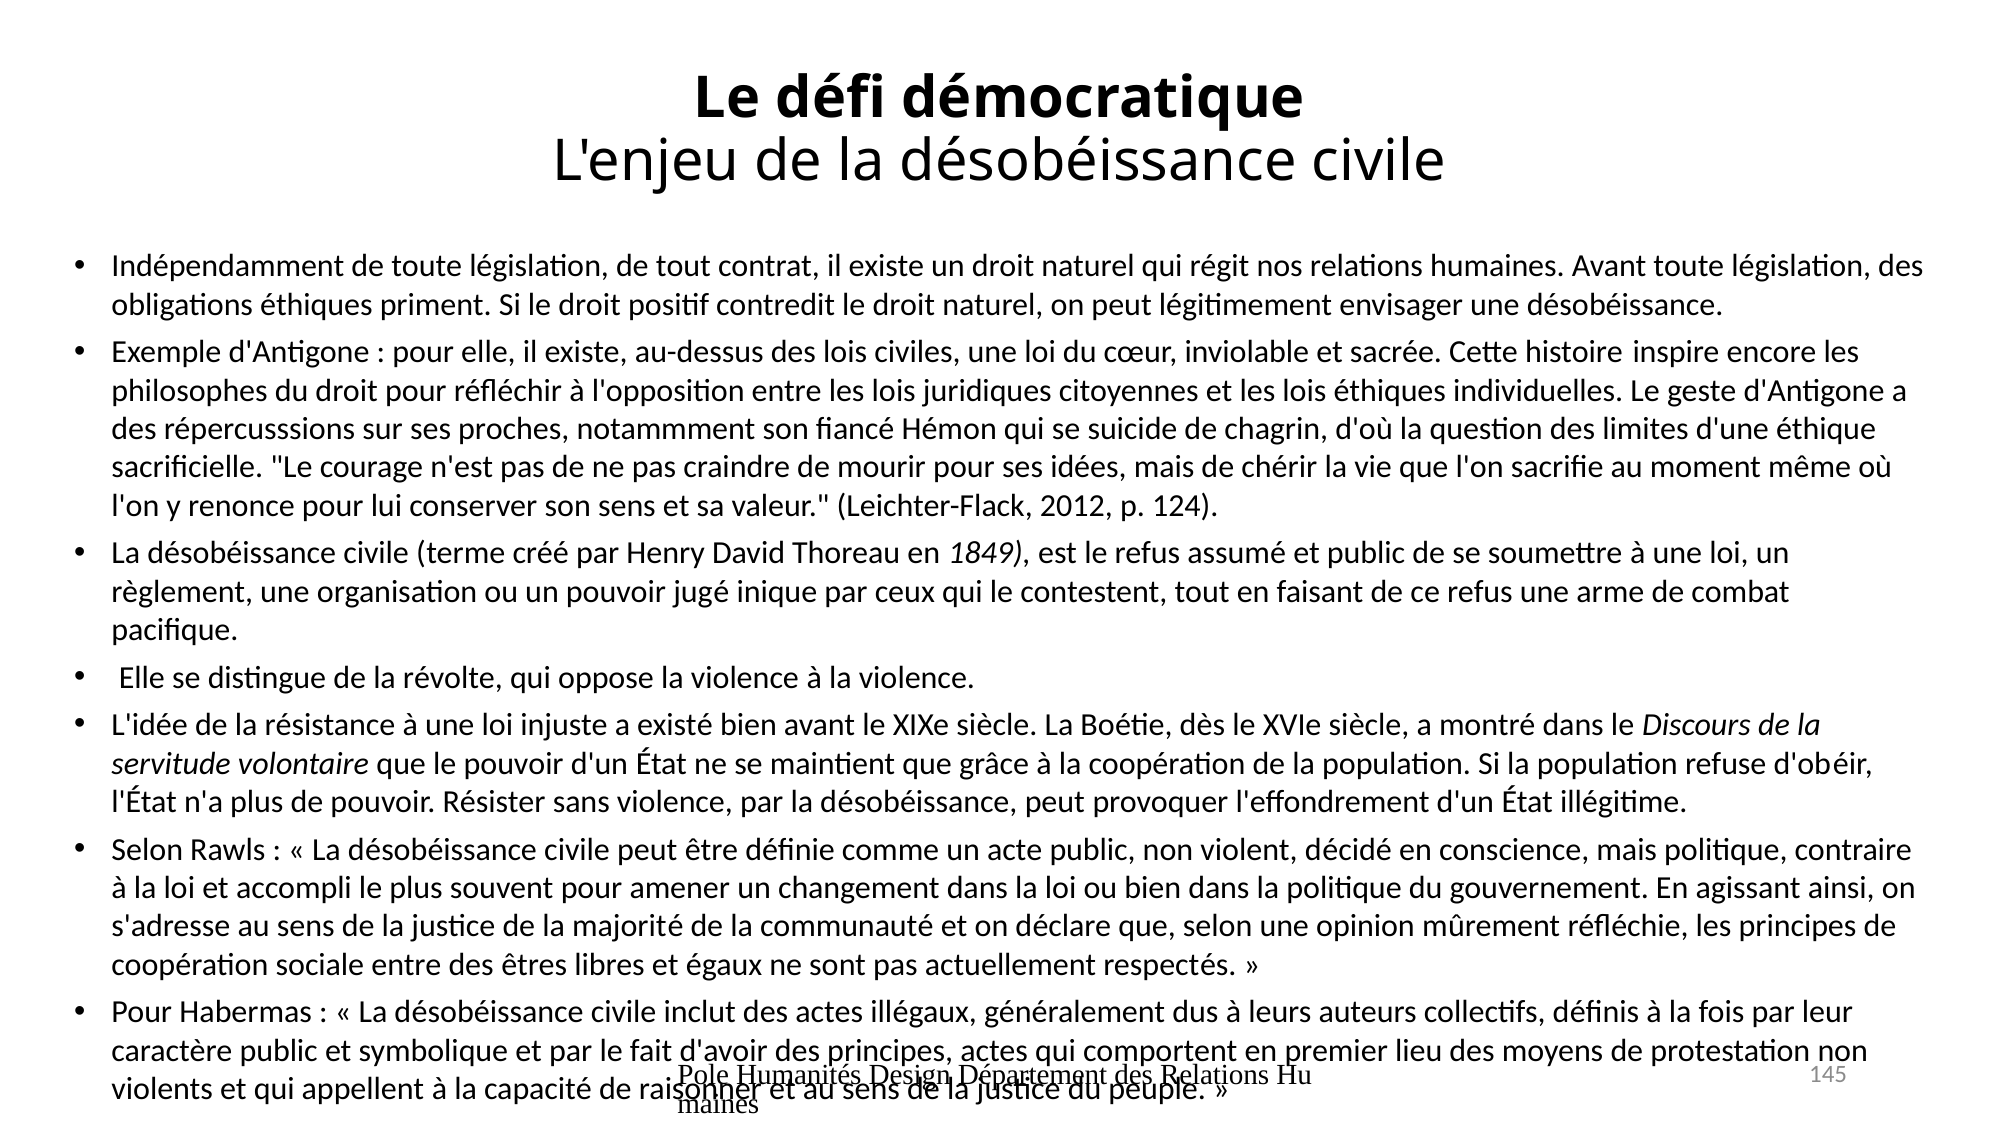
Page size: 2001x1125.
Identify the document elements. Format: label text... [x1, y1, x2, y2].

title Le défi démocratique L'enjeu de la désobéissance civile [137, 59, 1863, 202]
list Indépendamment de toute législation, de tout contrat, il existe un droit naturel qui régit nos relations humaines. Avant toute législation, des obligations éthiques priment. Si le droit positif contredit le droit naturel, on peut légitimement envisager une désobéissance. Exemple d'Antigone : pour elle, il existe, au-dessus des lois civiles, une loi du cœur, inviolable et sacrée. Cette histoire inspire encore les philosophes du droit pour réfléchir à l'opposition entre les lois juridiques citoyennes et les lois éthiques individuelles. Le geste d'Antigone a des répercusssions sur ses proches, notammment son fiancé Hémon qui se suicide de chagrin, d'où la question des limites d'une éthique sacrificielle. "Le courage n'est pas de ne pas craindre de mourir pour ses idées, mais de chérir la vie que l'on sacrifie au moment même où l'on y renonce pour lui conserver son sens et sa valeur." (Leichter-Flack, 2012, p. 124). La désobéissance civile (terme créé par Henry David Thoreau en 1849), est le refus assumé et public de se soumettre à une loi, un règlement, une organisation ou un pouvoir jugé inique par ceux qui le contestent, tout en faisant de ce refus une arme de combat pacifique. Elle se distingue de la révolte, qui oppose la violence à la violence. L'idée de la résistance à une loi injuste a existé bien avant le XIXe siècle. La Boétie, dès le XVIe siècle, a montré dans le Discours de la servitude volontaire que le pouvoir d'un État ne se maintient que grâce à la coopération de la population. Si la population refuse d'obéir, l'État n'a plus de pouvoir. Résister sans violence, par la désobéissance, peut provoquer l'effondrement d'un État illégitime. Selon Rawls : « La désobéissance civile peut être définie comme un acte public, non violent, décidé en conscience, mais politique, contraire à la loi et accompli le plus souvent pour amener un changement dans la loi ou bien dans la politique du gouvernement. En agissant ainsi, on s'adresse au sens de la justice de la majorité de la communauté et on déclare que, selon une opinion mûrement réfléchie, les principes de coopération sociale entre des êtres libres et égaux ne sont pas actuellement respectés. » Pour Habermas : « La désobéissance civile inclut des actes illégaux, généralement dus à leurs auteurs collectifs, définis à la fois par leur caractère public et symbolique et par le fait d'avoir des principes, actes qui comportent en premier lieu des moyens de protestation non violents et qui appellent à la capacité de raisonner et au sens de la justice du peuple. » [59, 237, 1948, 1115]
footer Pole Humanités Design Département des Relations Humaines [662, 1042, 1338, 1103]
slide_number 145 [1412, 1042, 1863, 1103]
